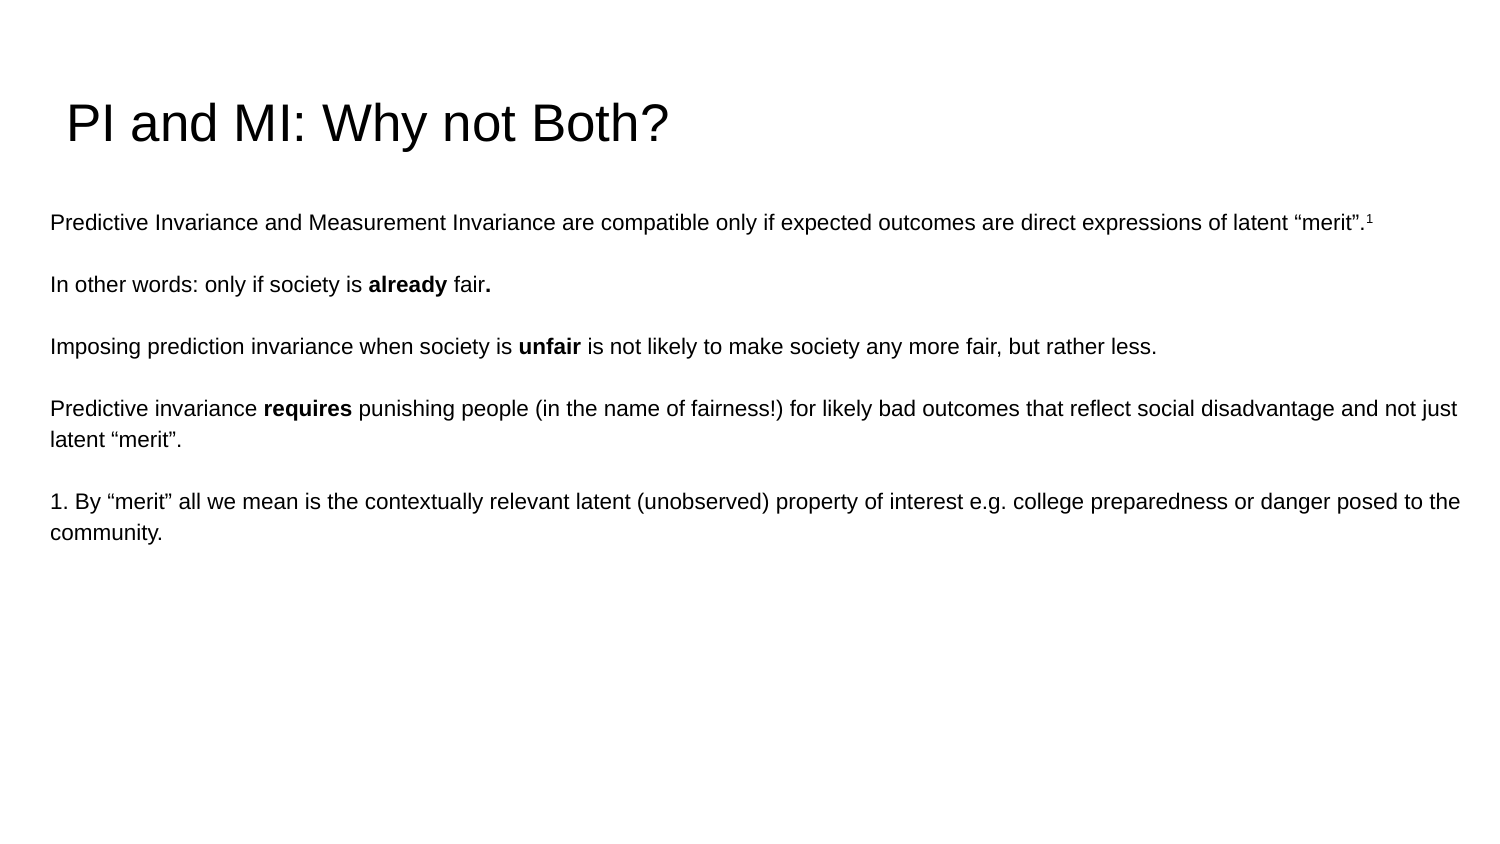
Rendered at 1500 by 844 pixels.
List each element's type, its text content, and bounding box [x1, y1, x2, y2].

list Predictive Invariance and Measurement Invariance are compatible only if expected outcomes are direct expressions of latent “merit”.1 In other words: only if society is already fair. Imposing prediction invariance when society is unfair is not likely to make society any more fair, but rather less. Predictive invariance requires punishing people (in the name of fairness!) for likely bad outcomes that reflect social disadvantage and not just latent “merit”. 1. By “merit” all we mean is the contextually relevant latent (unobserved) property of interest e.g. college preparedness or danger posed to the community. [34, 189, 1479, 783]
title PI and MI: Why not Both? [51, 72, 1449, 167]
